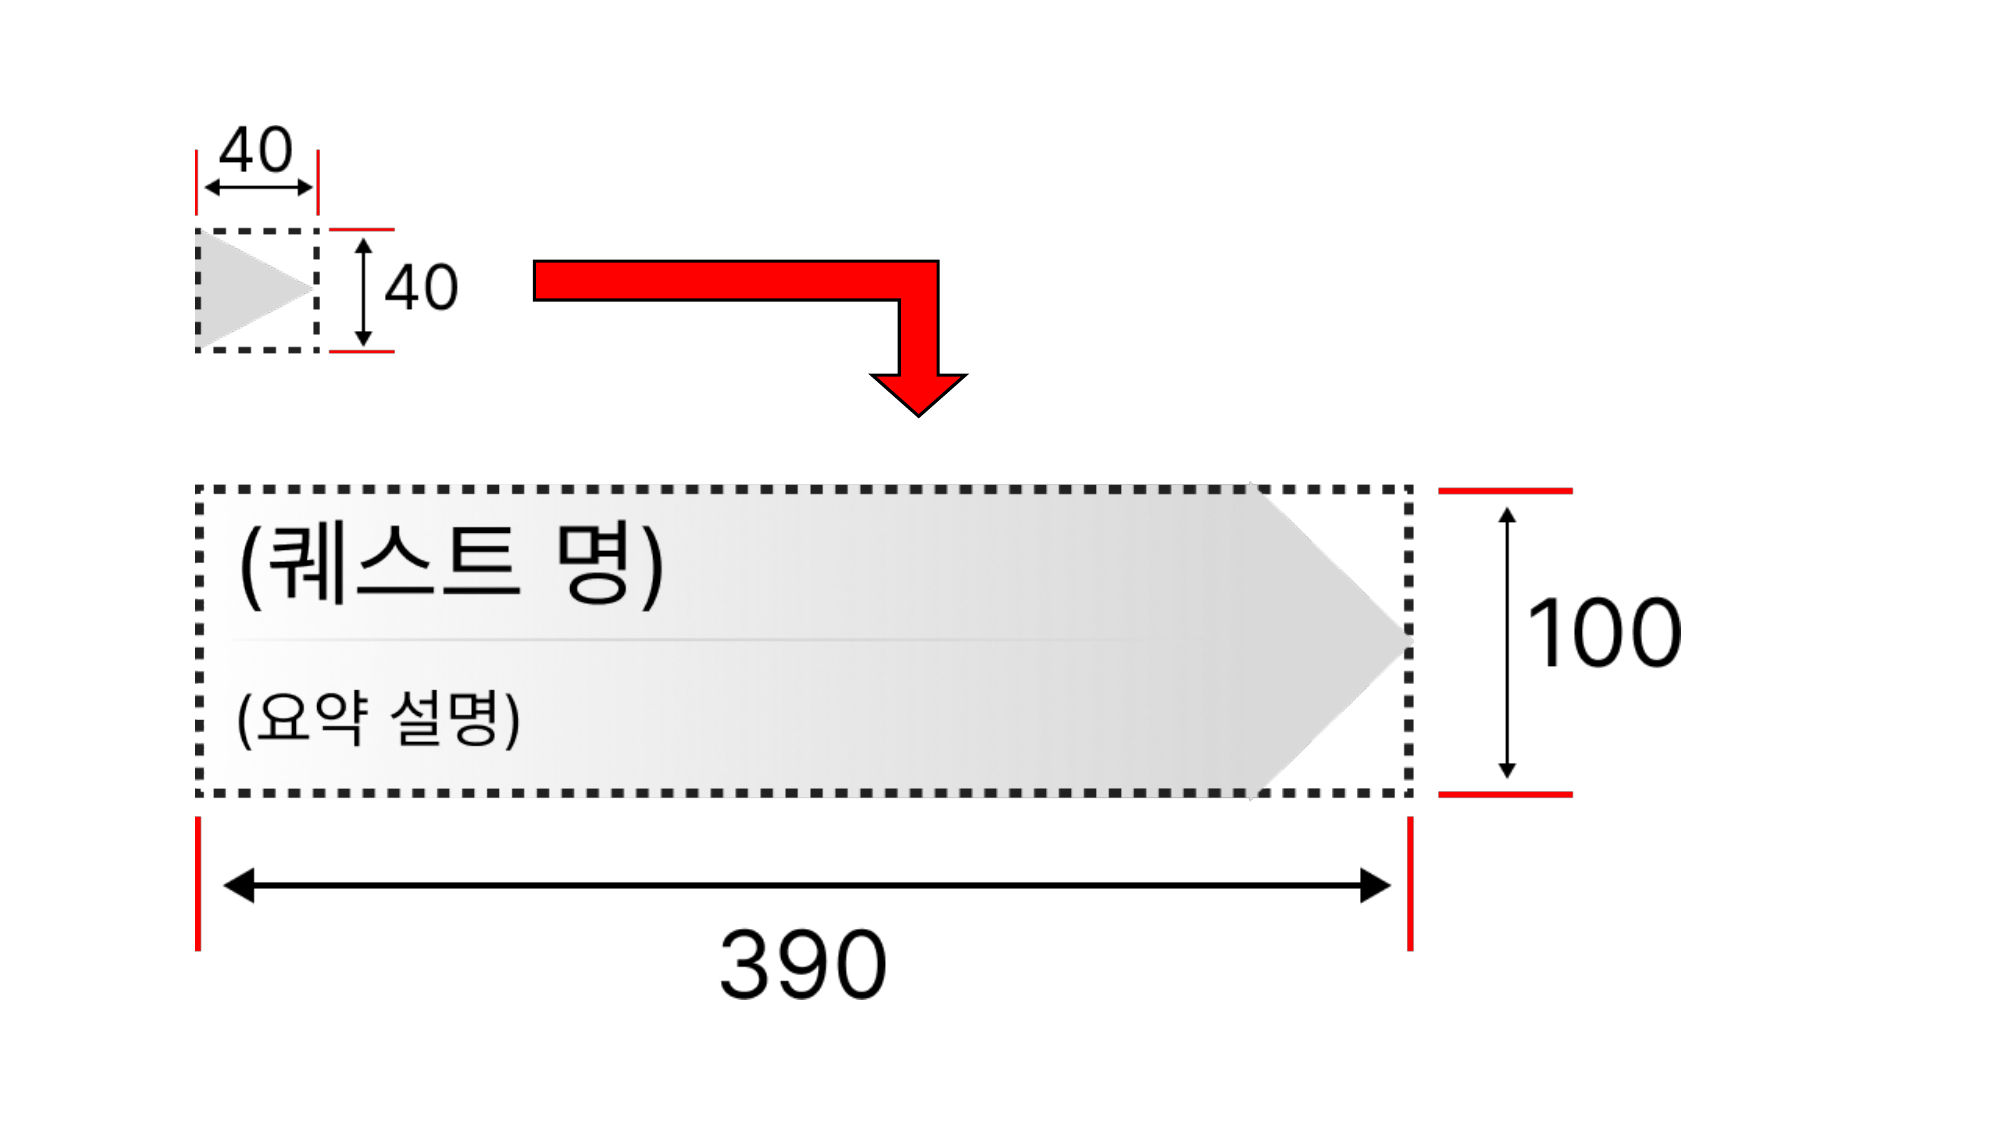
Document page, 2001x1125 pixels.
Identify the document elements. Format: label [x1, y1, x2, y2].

text_box [194, 125, 1682, 1000]
